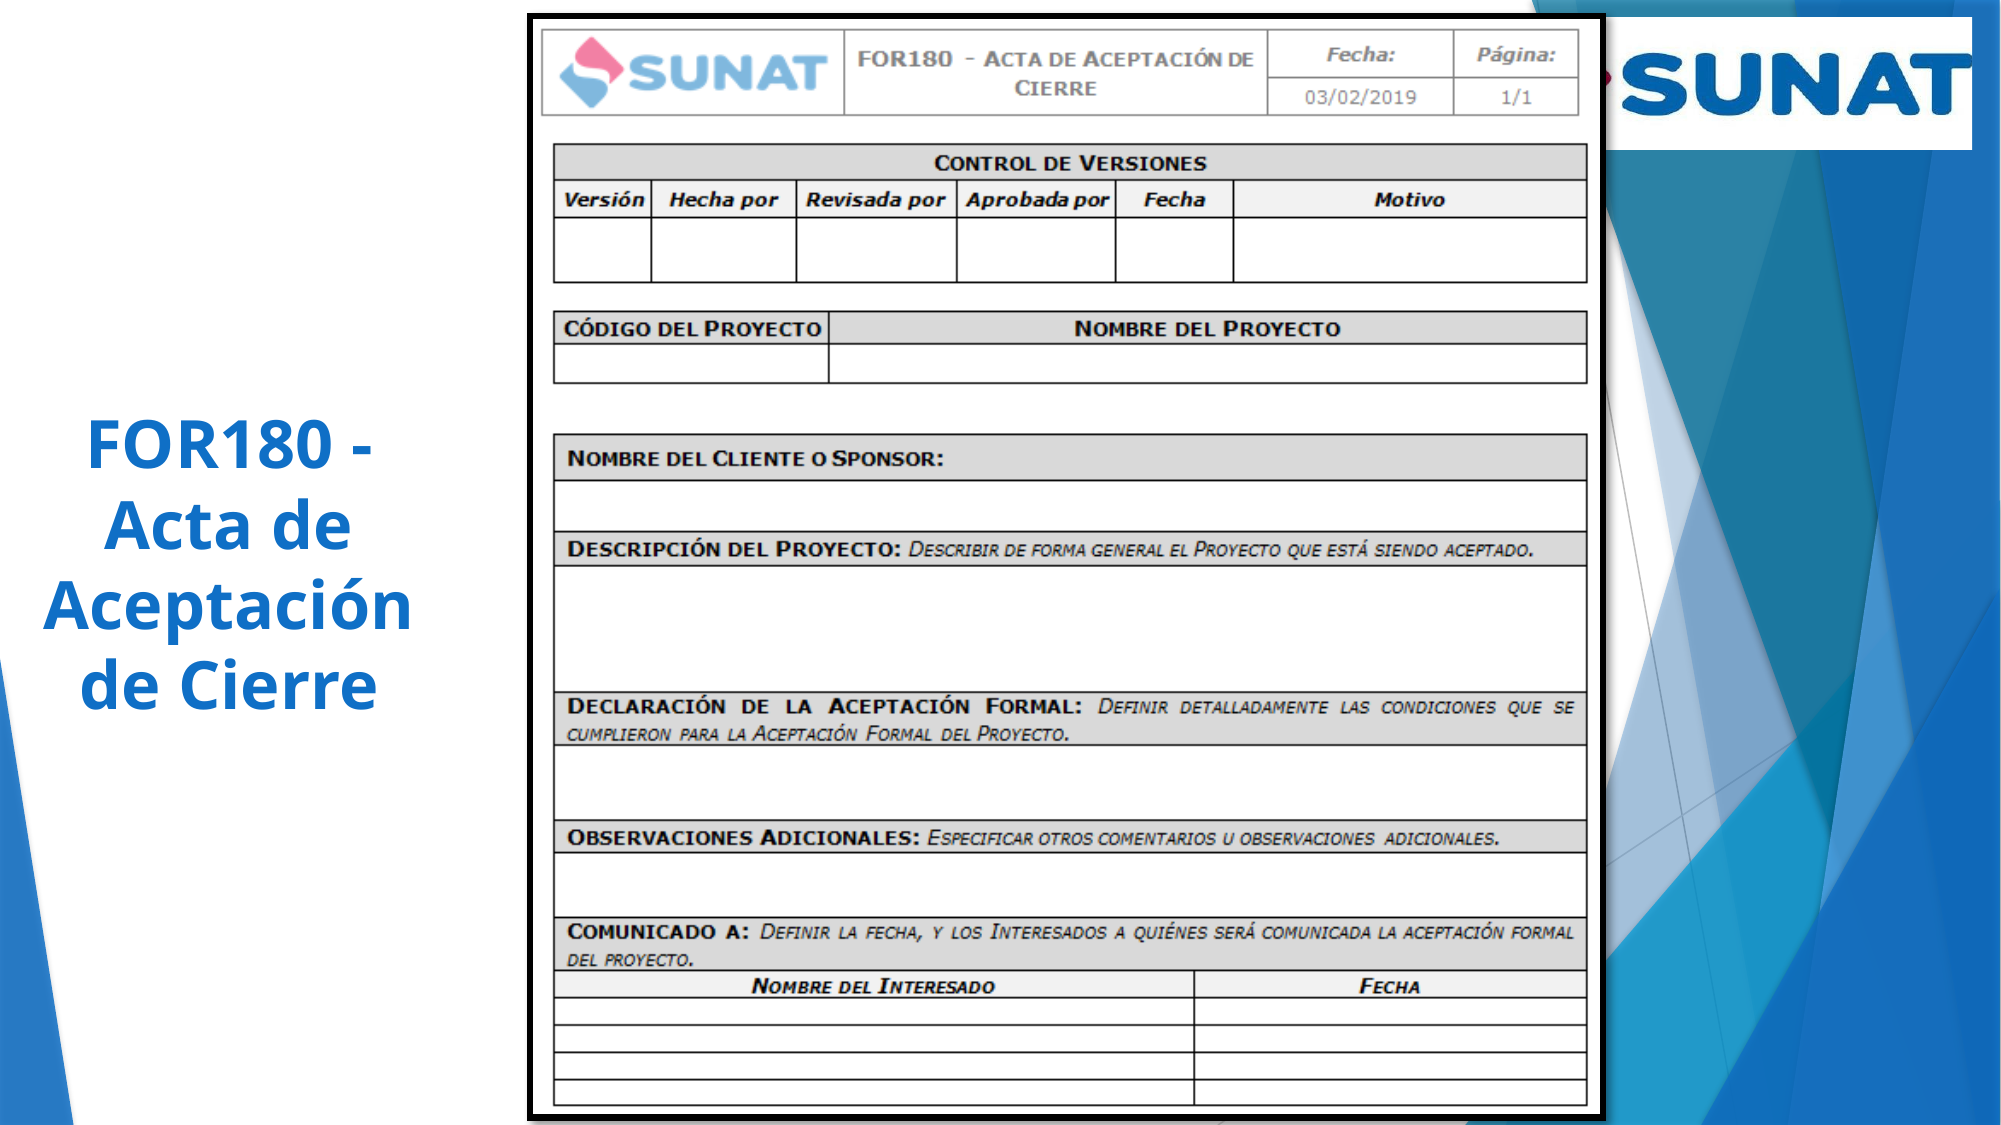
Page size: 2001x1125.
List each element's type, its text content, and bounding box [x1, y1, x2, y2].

picture [1606, 17, 1973, 150]
picture [532, 18, 1601, 1115]
title FOR180 - Acta de Aceptación de Cierre [0, 391, 459, 734]
